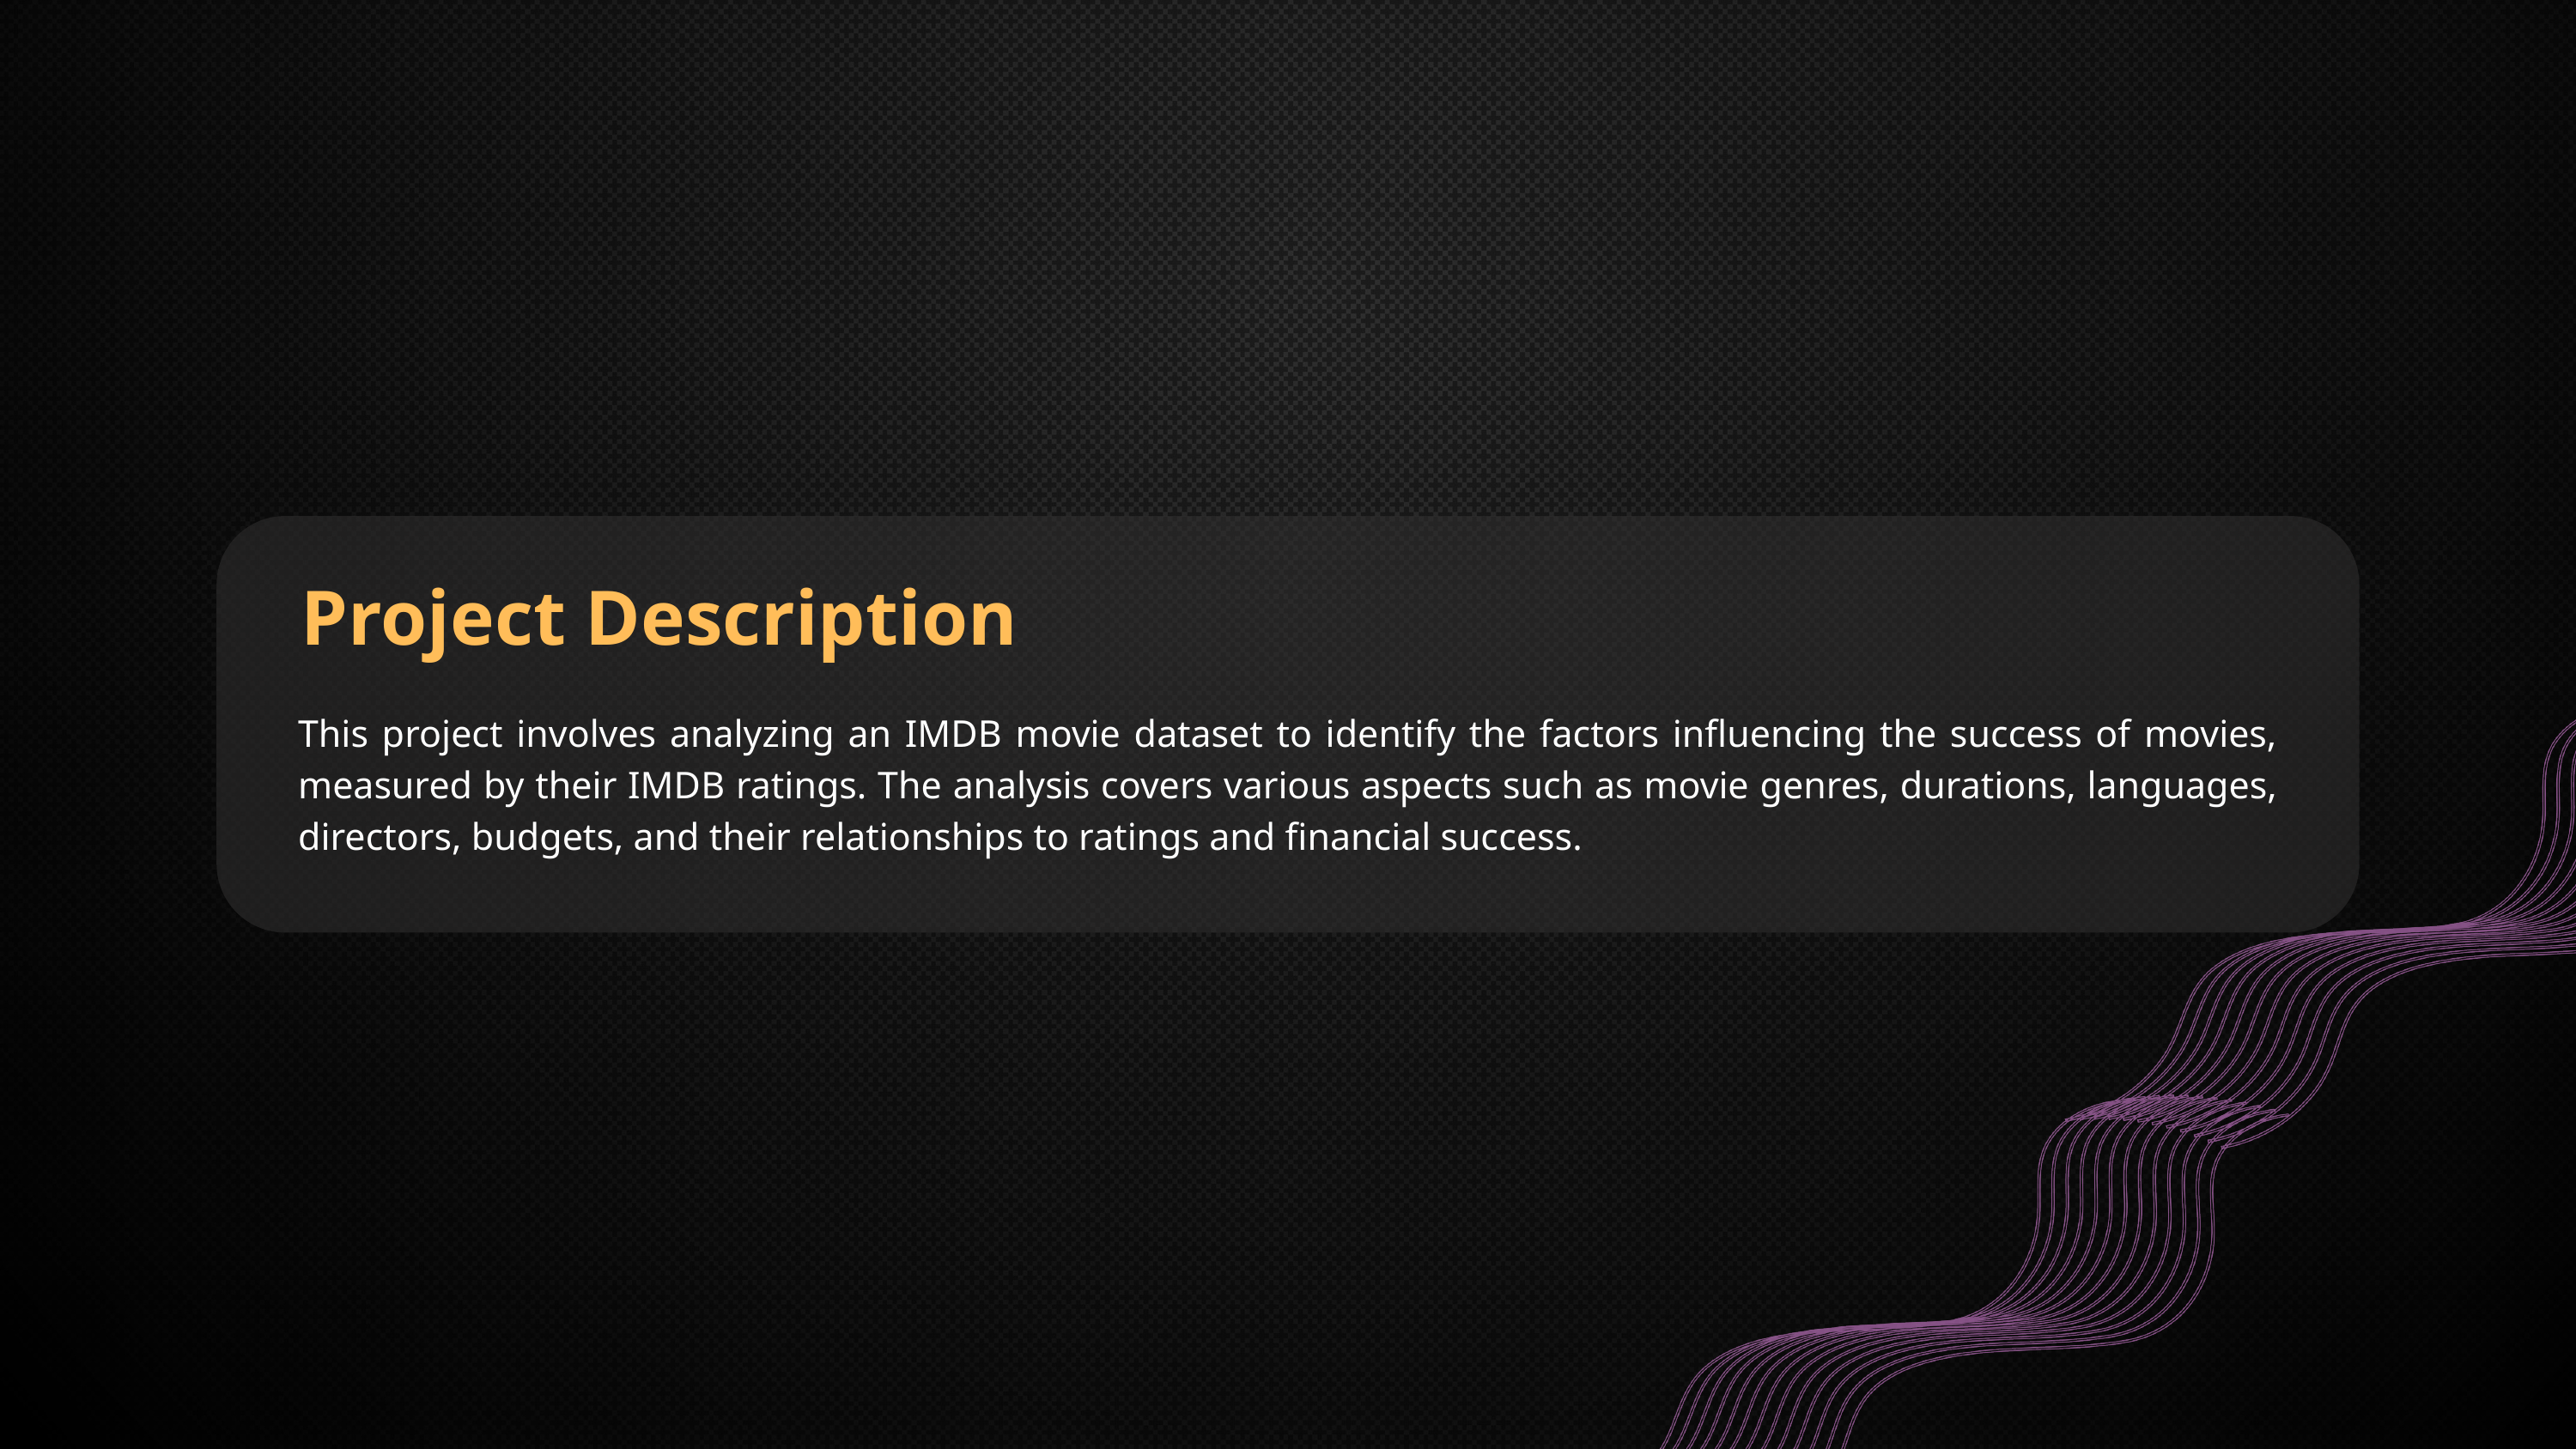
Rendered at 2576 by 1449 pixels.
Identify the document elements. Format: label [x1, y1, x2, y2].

text_box [216, 515, 2360, 933]
text_box [1558, 700, 2576, 1449]
text_box [0, 0, 2576, 1449]
